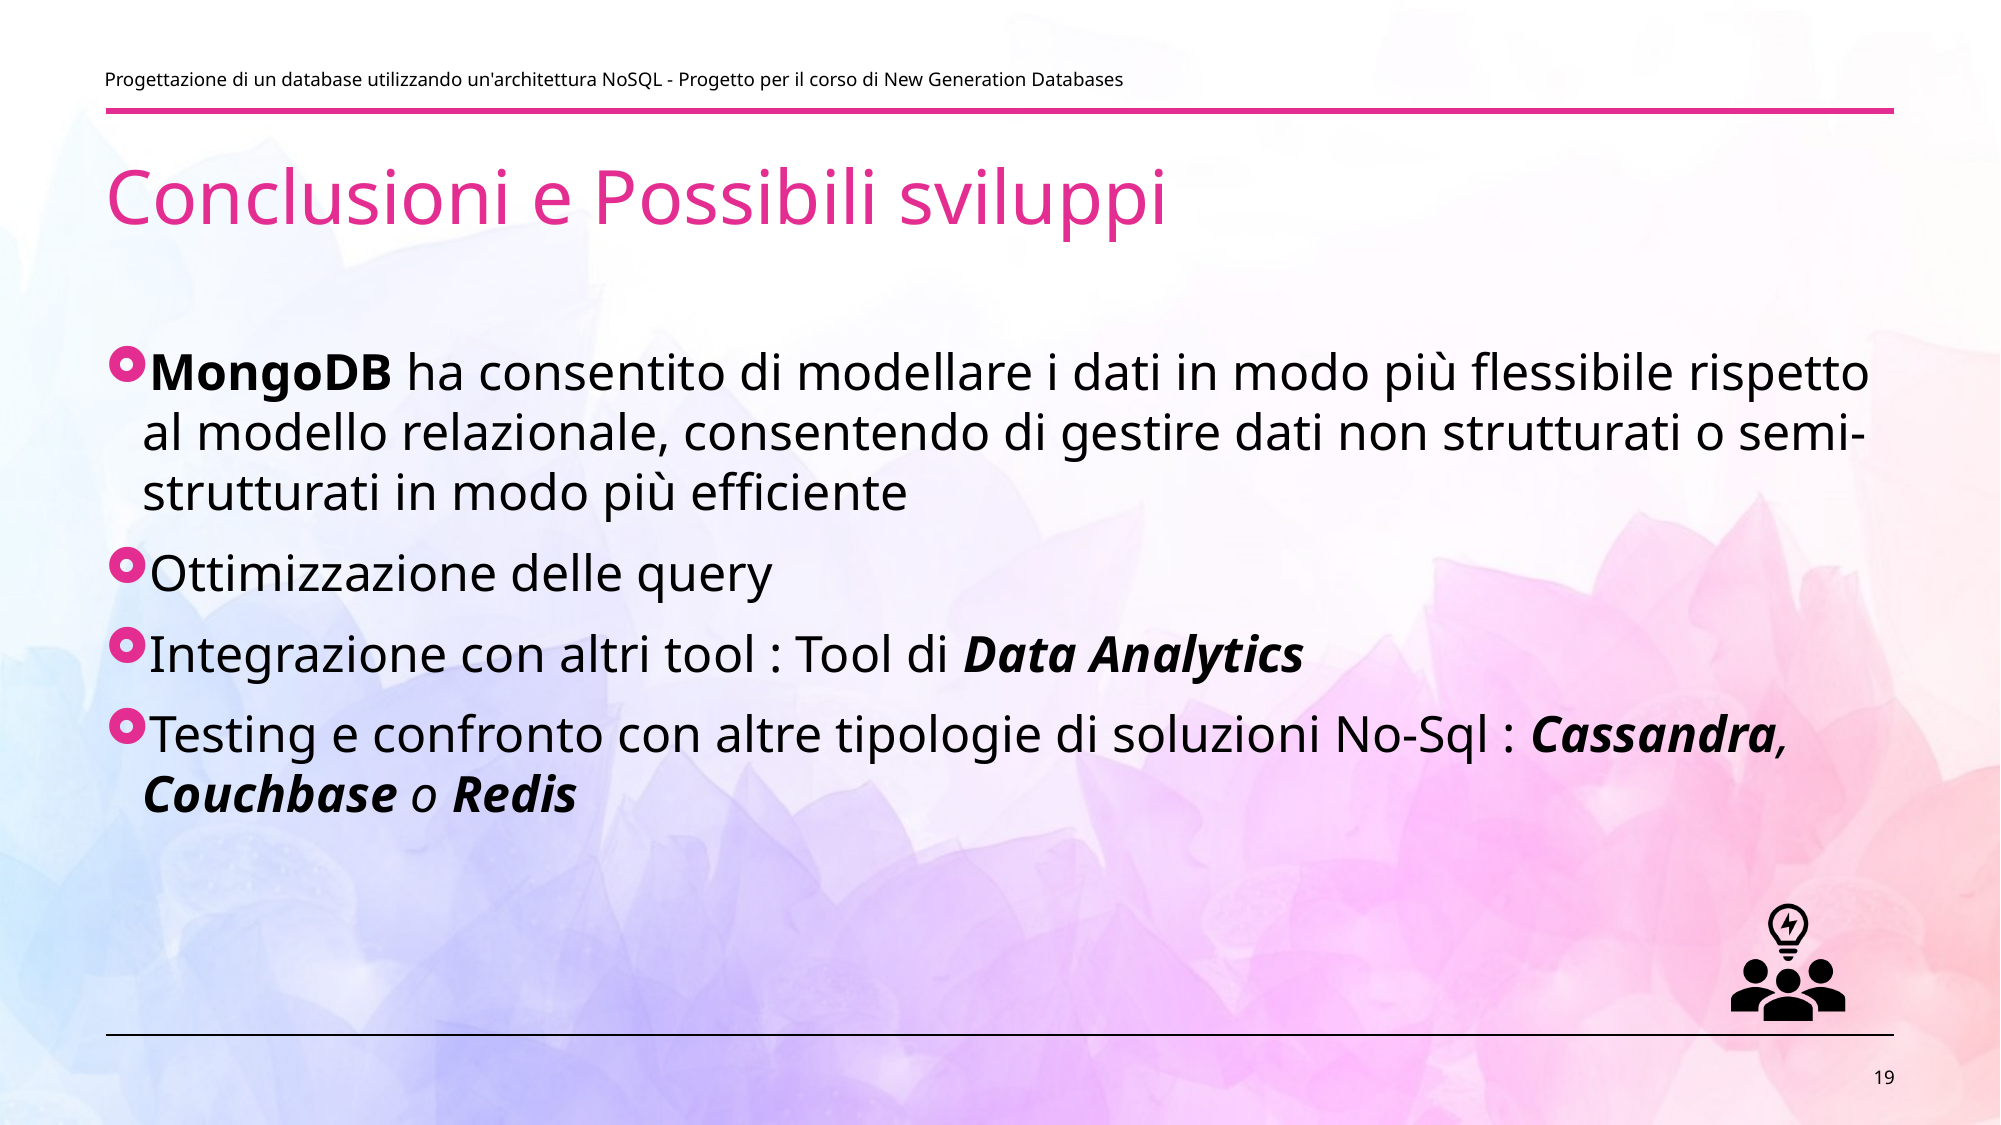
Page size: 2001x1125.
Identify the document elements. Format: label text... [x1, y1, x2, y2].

slide_number 19 [1757, 1057, 1910, 1109]
list MongoDB ha consentito di modellare i dati in modo più flessibile rispetto al modello relazionale, consentendo di gestire dati non strutturati o semi-strutturati in modo più efficiente Ottimizzazione delle query Integrazione con altri tool : Tool di Data Analytics Testing e confronto con altre tipologie di soluzioni No-Sql : Cassandra, Couchbase o Redis [90, 332, 1894, 994]
picture [1712, 887, 1863, 1038]
footer Progettazione di un database utilizzando un'architettura NoSQL - Progetto per il corso di New Generation Databases [89, 28, 1257, 99]
title Conclusioni e Possibili sviluppi [90, 156, 1894, 332]
